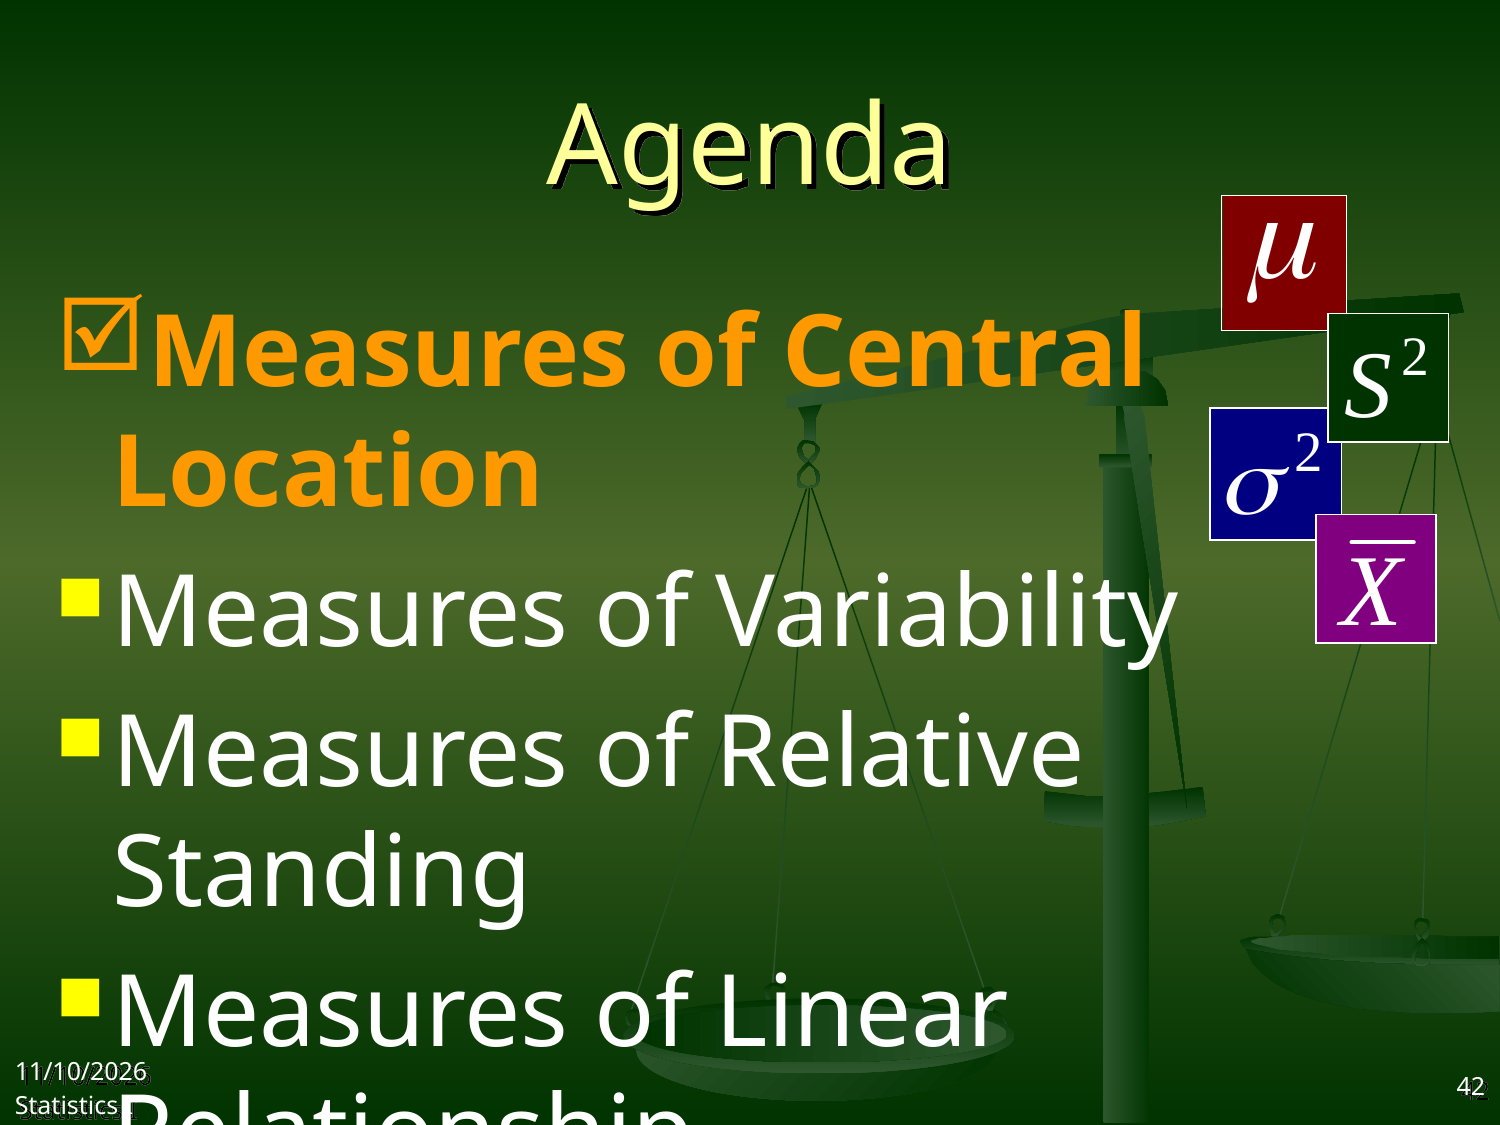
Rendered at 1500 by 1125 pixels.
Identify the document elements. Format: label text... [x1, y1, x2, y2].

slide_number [0, 1049, 351, 1125]
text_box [1210, 196, 1448, 643]
list Measures of Central Location Measures of Variability Measures of Relative Standing Measures of Linear Relationship [40, 278, 1471, 1095]
title Agenda [74, 45, 1426, 234]
slide_number 42 [1149, 1049, 1500, 1125]
